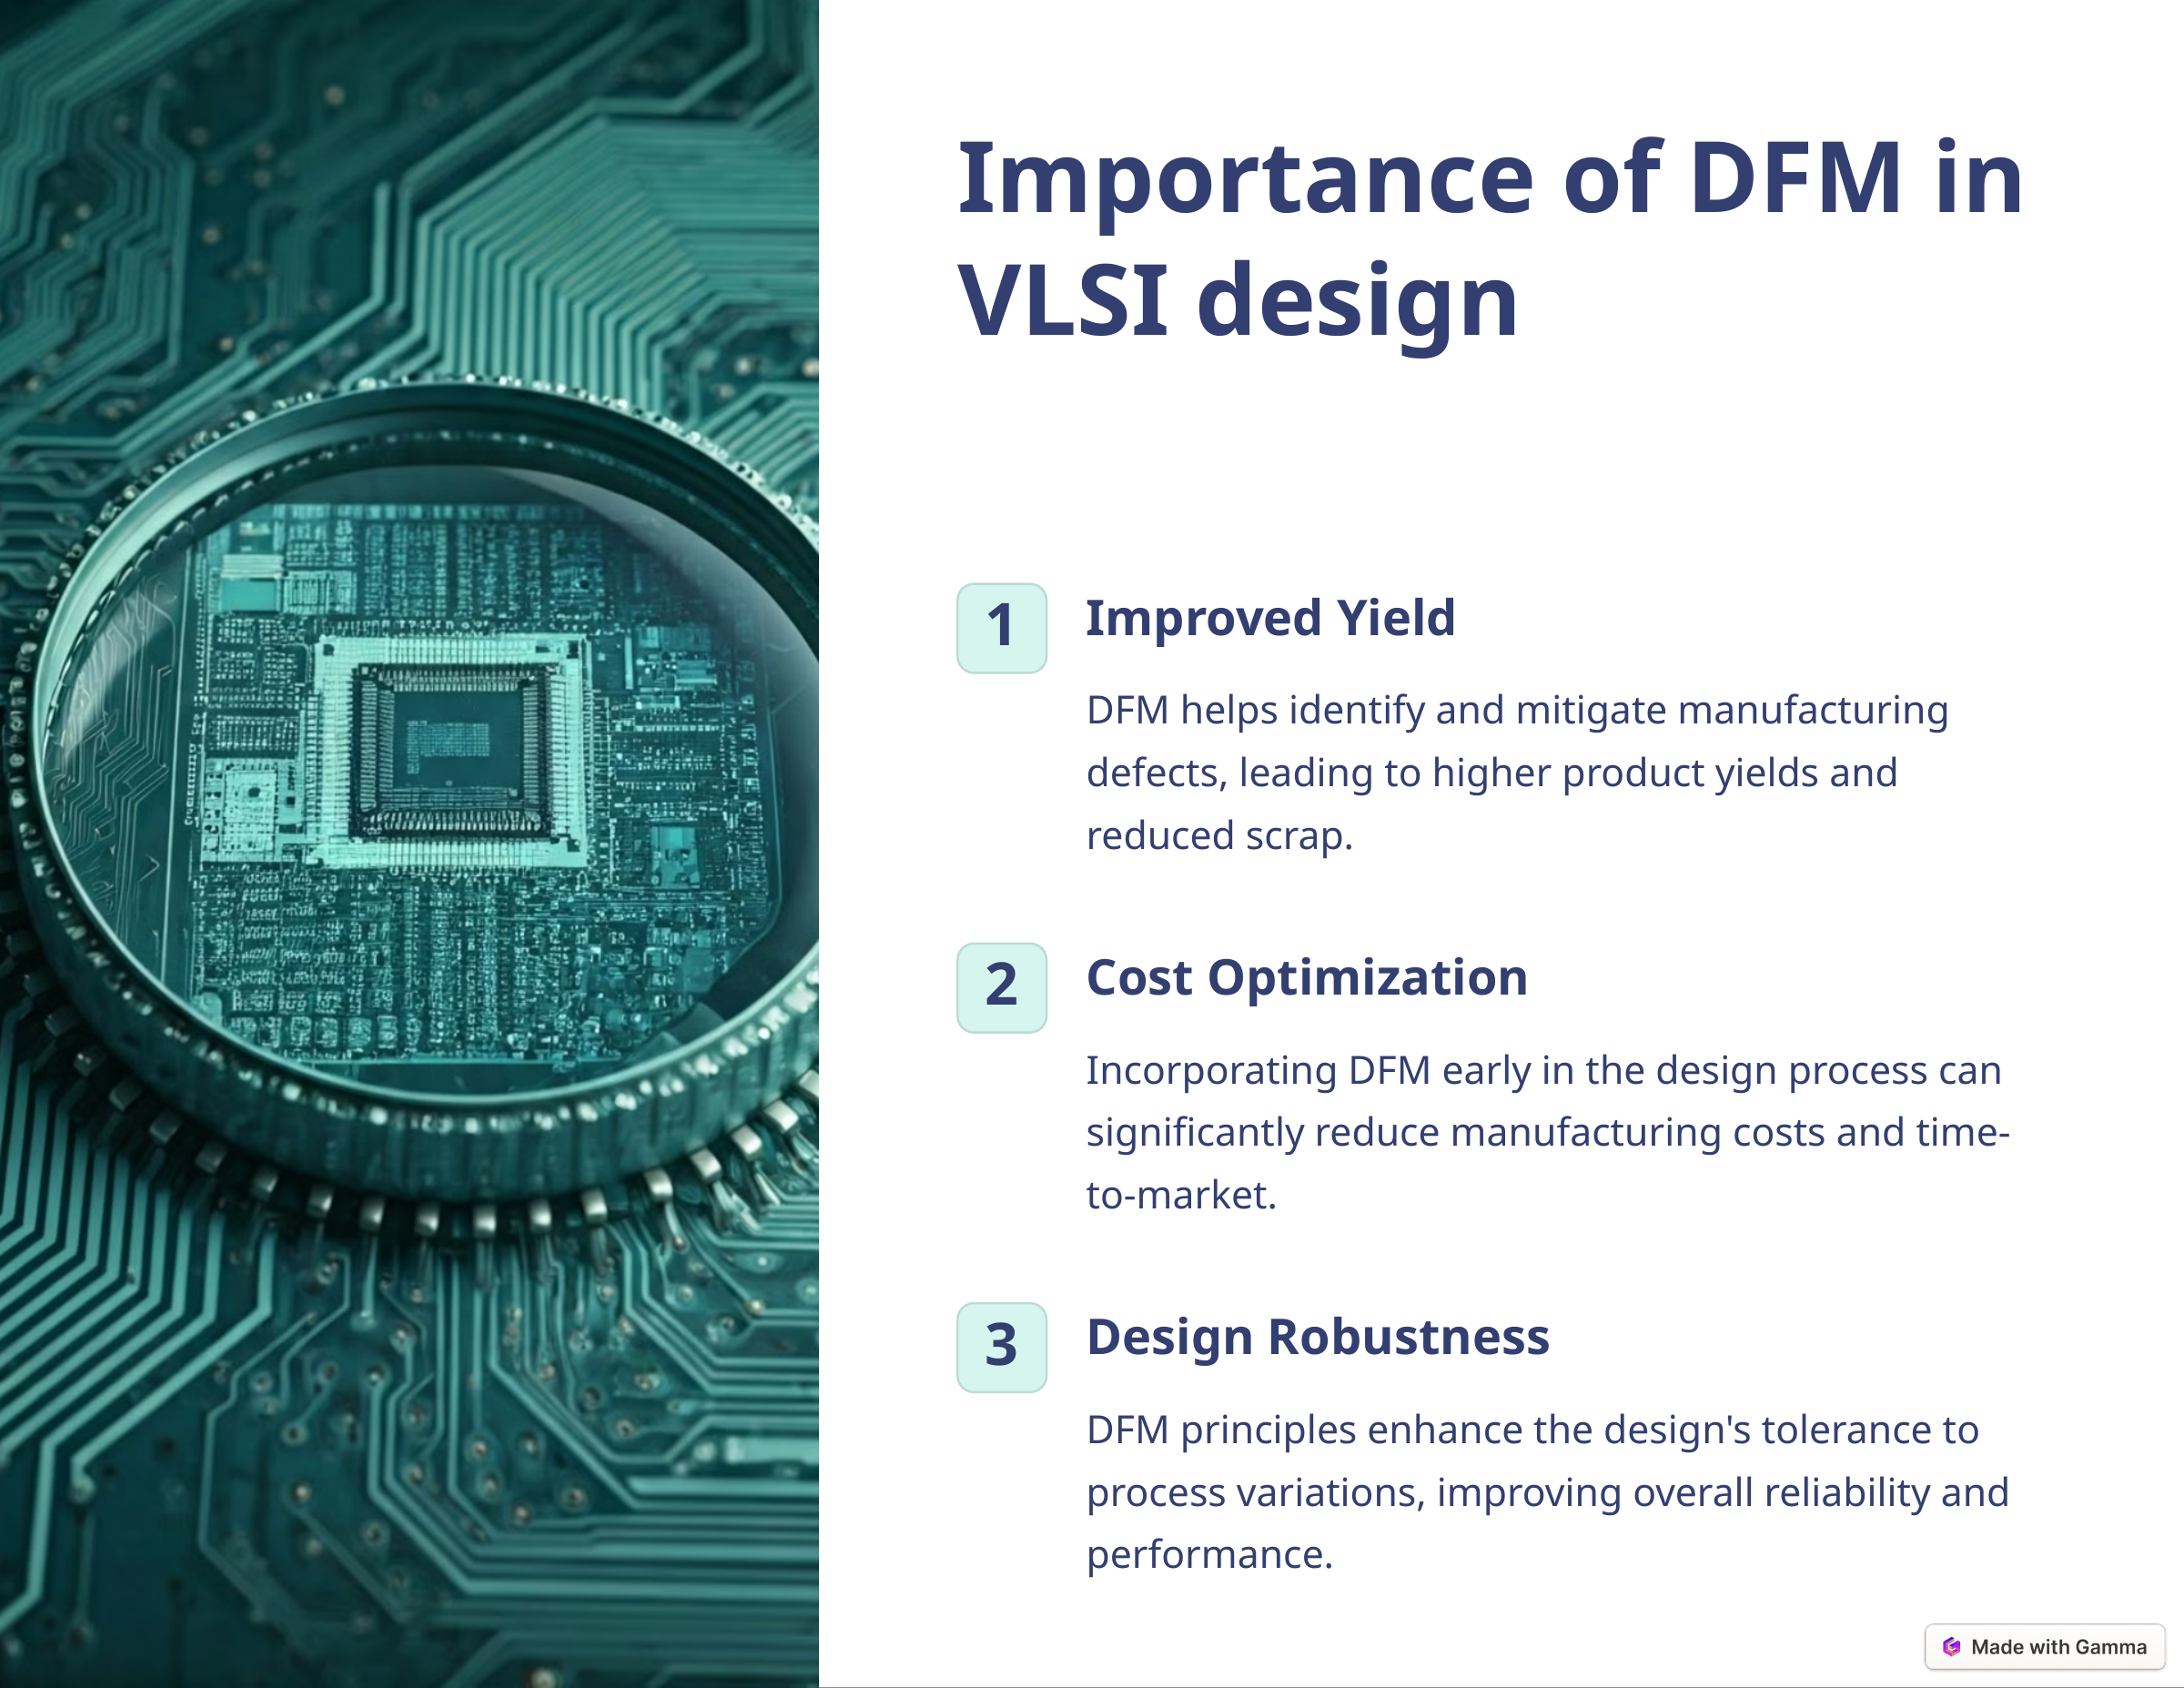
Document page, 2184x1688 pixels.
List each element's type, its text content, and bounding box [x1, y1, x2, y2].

text_box Importance of DFM in VLSI design [957, 108, 2046, 480]
text_box 2 [976, 958, 1027, 1018]
text_box [957, 583, 1047, 673]
text_box Design Robustness [1086, 1303, 1687, 1366]
text_box [957, 1303, 1047, 1392]
text_box Cost Optimization [1086, 943, 1657, 1006]
picture [1916, 1615, 2174, 1678]
text_box DFM principles enhance the design's tolerance to process variations, improving overall reliability and performance. [1086, 1389, 2046, 1579]
text_box [957, 943, 1047, 1033]
text_box 1 [986, 598, 1018, 659]
text_box DFM helps identify and mitigate manufacturing defects, leading to higher product yields and reduced scrap. [1086, 669, 2046, 860]
text_box Improved Yield [1086, 583, 1582, 646]
text_box 3 [976, 1318, 1027, 1378]
text_box Incorporating DFM early in the design process can significantly reduce manufacturing costs and time-to-market. [1086, 1028, 2046, 1219]
picture [0, 0, 819, 1688]
